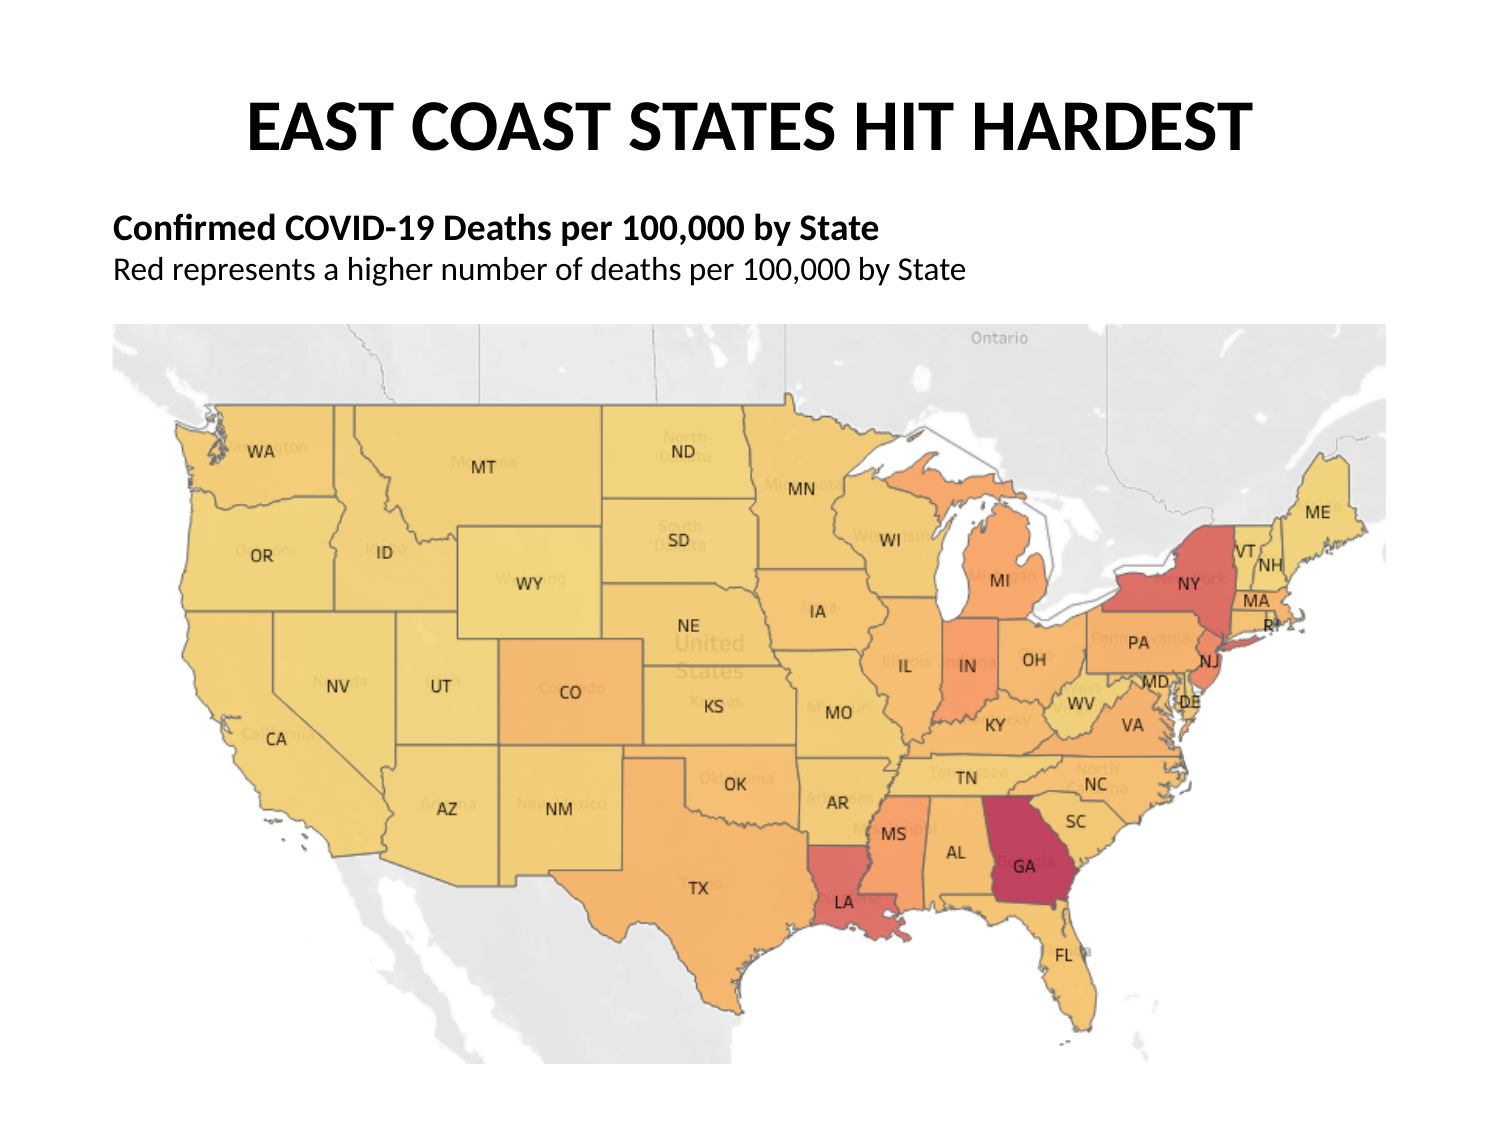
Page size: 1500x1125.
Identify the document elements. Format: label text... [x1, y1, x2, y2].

picture [112, 324, 1388, 1077]
text_box EAST COAST STATES HIT HARDEST [24, 59, 1475, 194]
text_box Confirmed COVID-19 Deaths per 100,000 by State Red represents a higher number of deaths per 100,000 by State [98, 195, 1127, 295]
